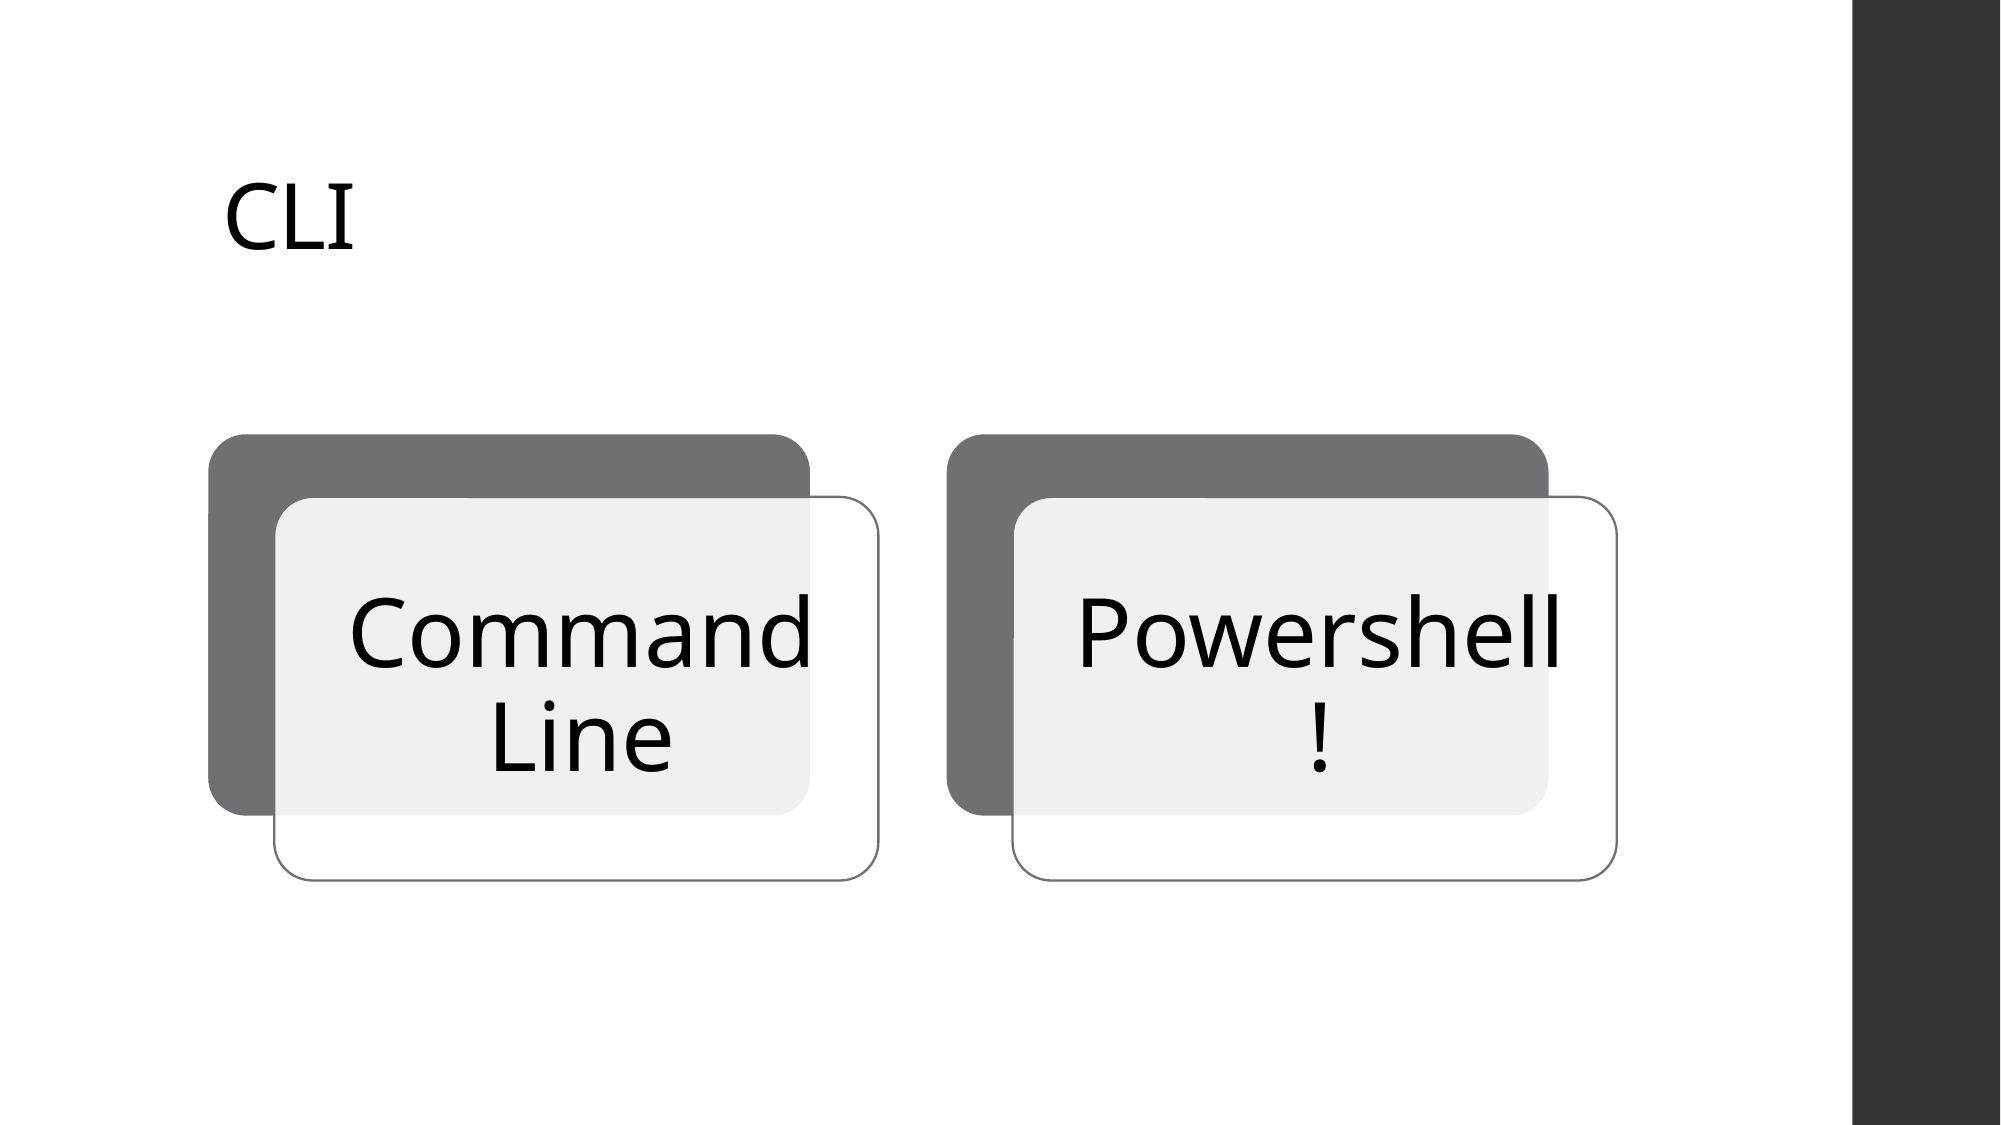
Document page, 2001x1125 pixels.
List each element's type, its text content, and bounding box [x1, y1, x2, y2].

title CLI [206, 60, 1797, 278]
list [206, 299, 1618, 1015]
